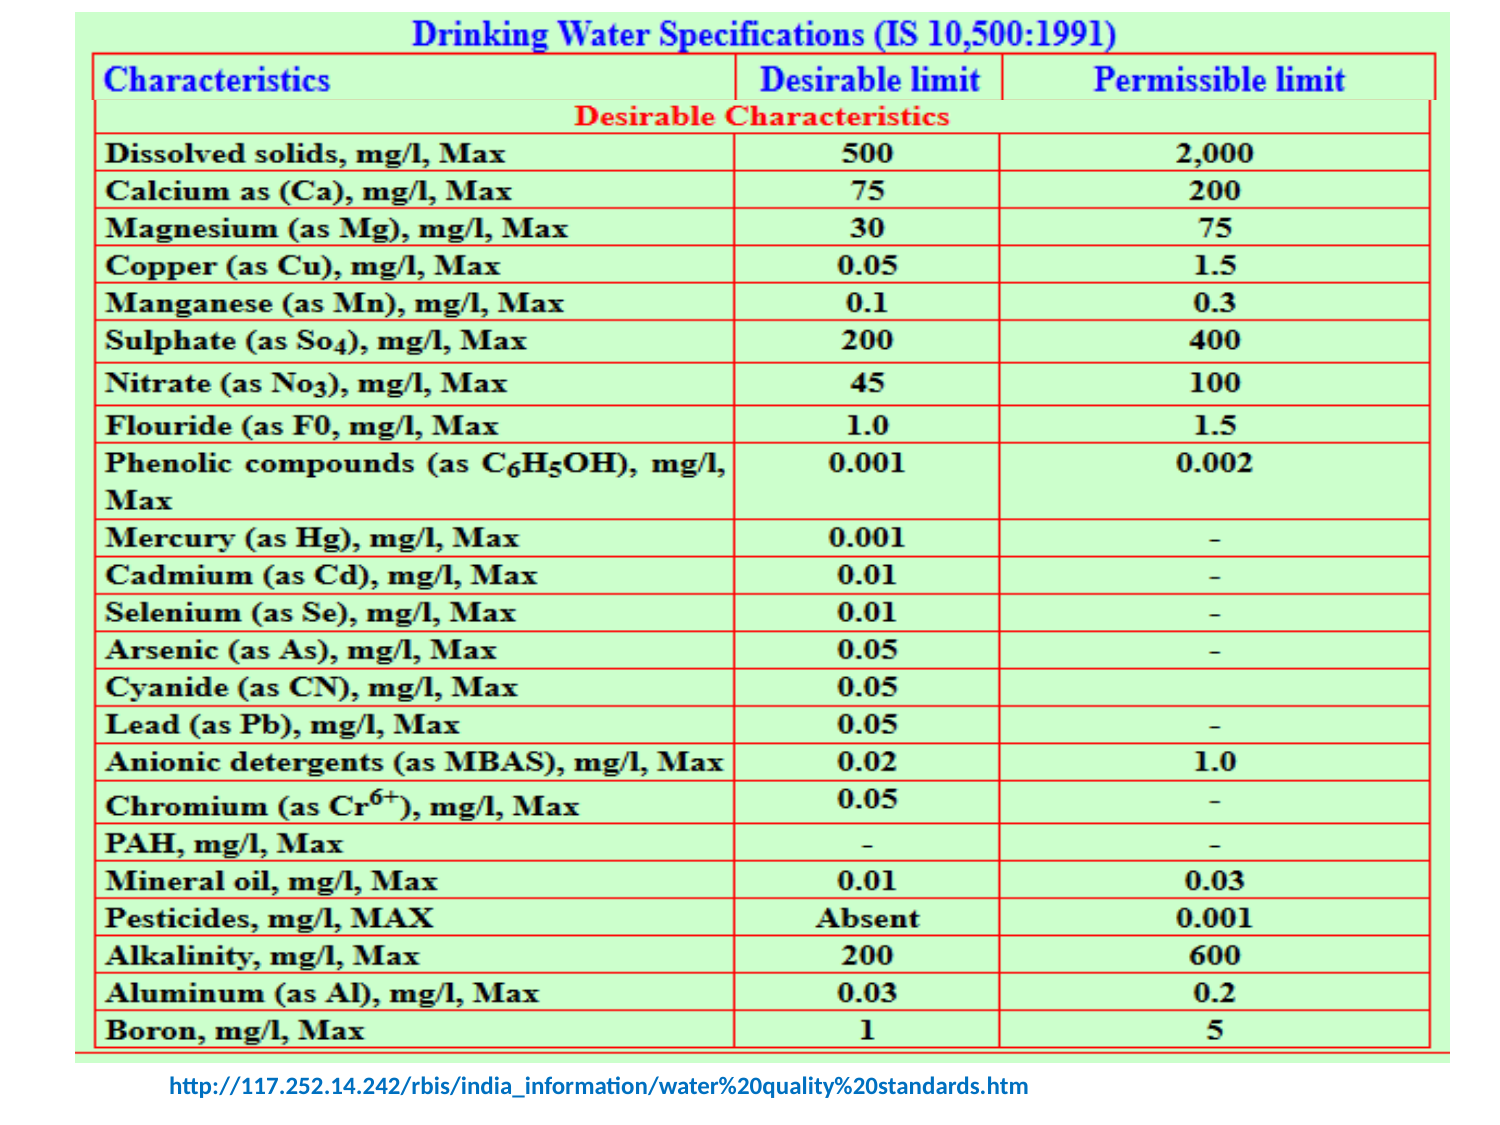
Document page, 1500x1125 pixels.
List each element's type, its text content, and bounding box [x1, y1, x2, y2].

picture [74, 12, 1451, 1063]
text_box http://117.252.14.242/rbis/india_information/water%20quality%20standards.htm [154, 1071, 1046, 1108]
